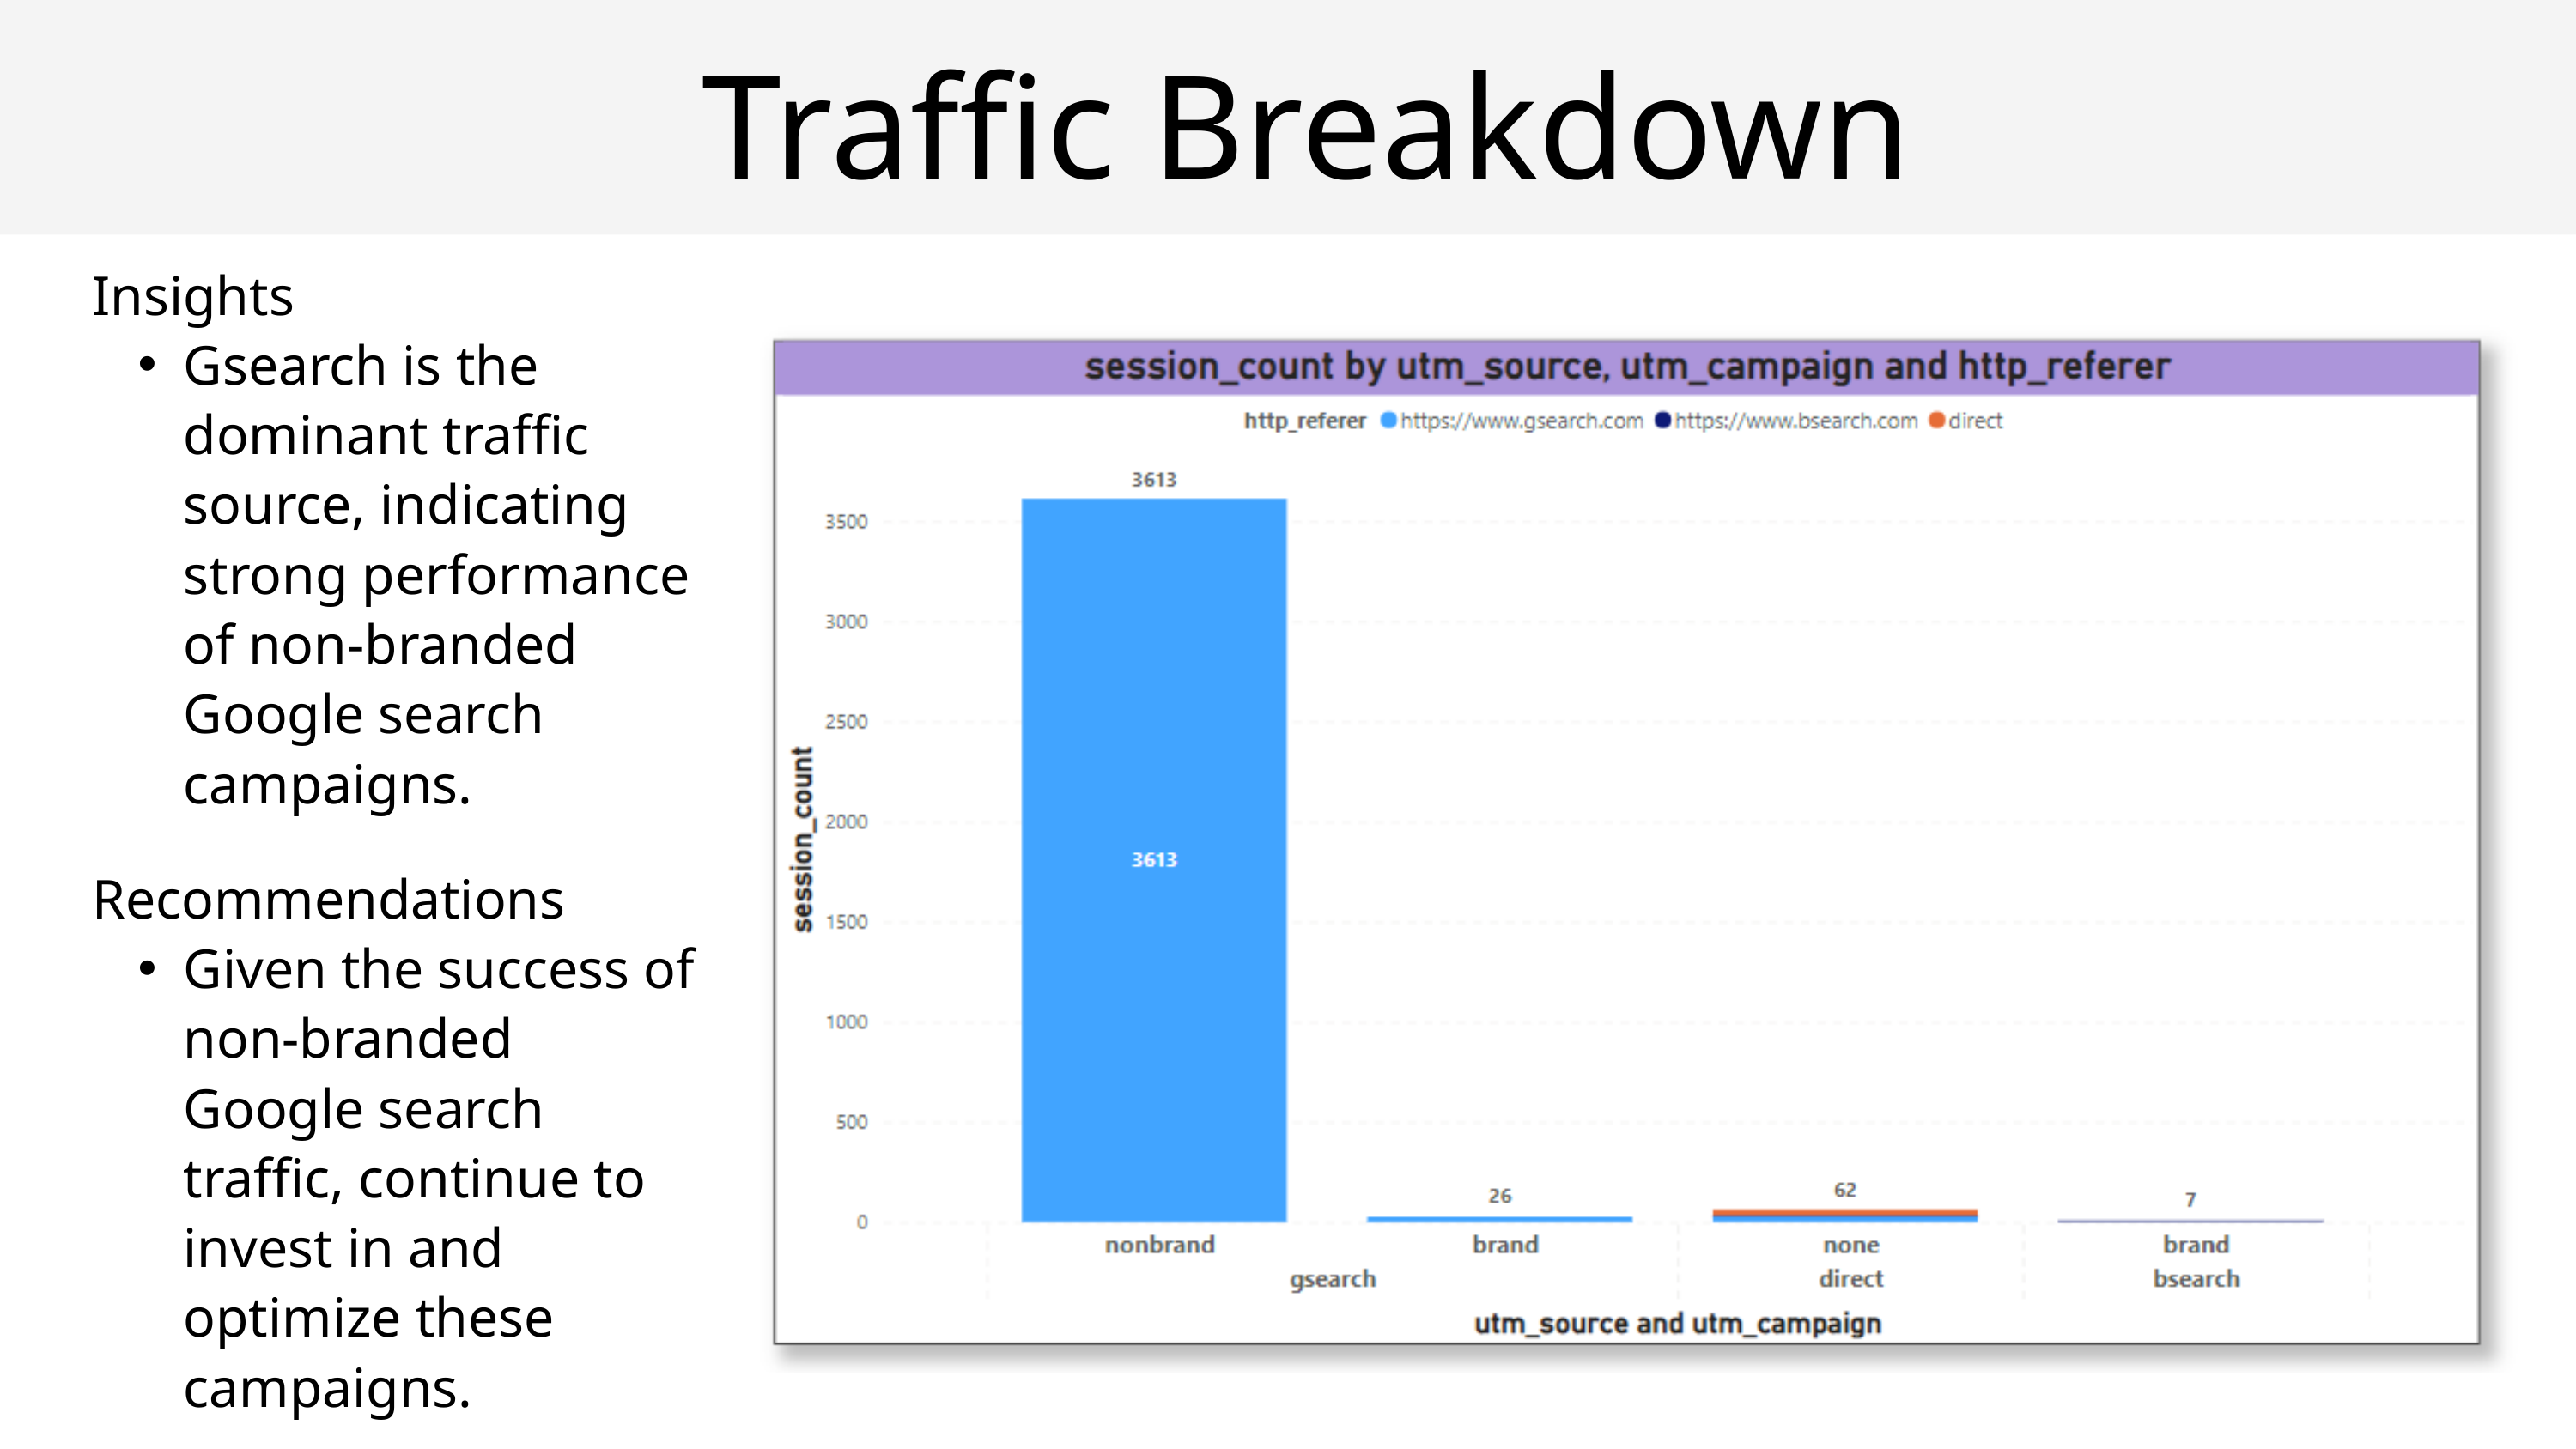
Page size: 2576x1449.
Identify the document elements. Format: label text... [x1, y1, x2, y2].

text_box [738, 303, 2531, 1373]
text_box [0, 0, 2576, 235]
text_box Recommendations Given the success of non-branded Google search traffic, continue to invest in and optimize these campaigns. [92, 859, 702, 1418]
text_box Insights Gsearch is the dominant traffic source, indicating strong performance of non-branded Google search campaigns. [92, 256, 702, 815]
text_box Traffic Breakdown [516, 35, 2060, 208]
